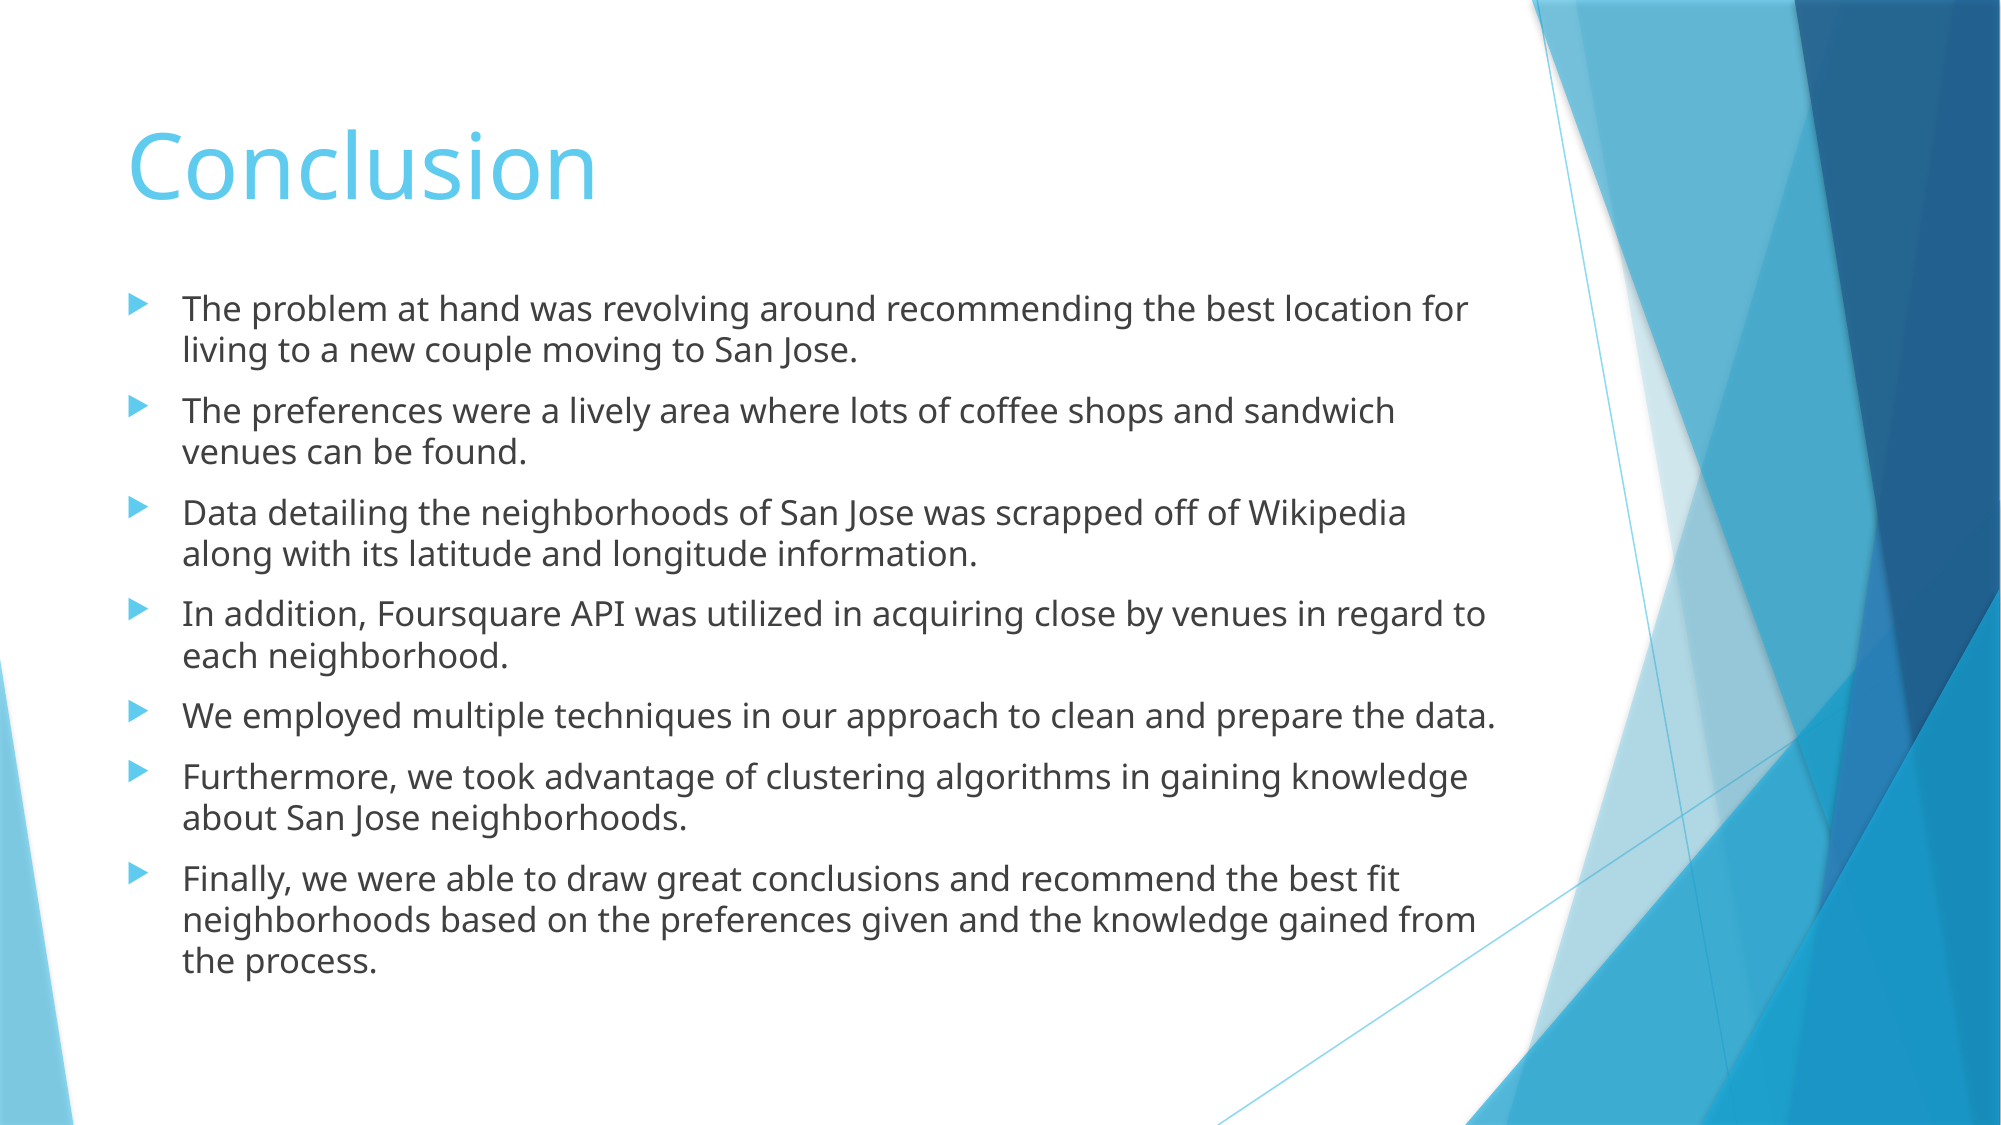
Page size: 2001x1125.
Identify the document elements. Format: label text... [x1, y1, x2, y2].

title Conclusion [111, 99, 1522, 279]
list The problem at hand was revolving around recommending the best location for living to a new couple moving to San Jose. The preferences were a lively area where lots of coffee shops and sandwich venues can be found. Data detailing the neighborhoods of San Jose was scrapped off of Wikipedia along with its latitude and longitude information. In addition, Foursquare API was utilized in acquiring close by venues in regard to each neighborhood. We employed multiple techniques in our approach to clean and prepare the data. Furthermore, we took advantage of clustering algorithms in gaining knowledge about San Jose neighborhoods. Finally, we were able to draw great conclusions and recommend the best fit neighborhoods based on the preferences given and the knowledge gained from the process. [111, 279, 1522, 991]
